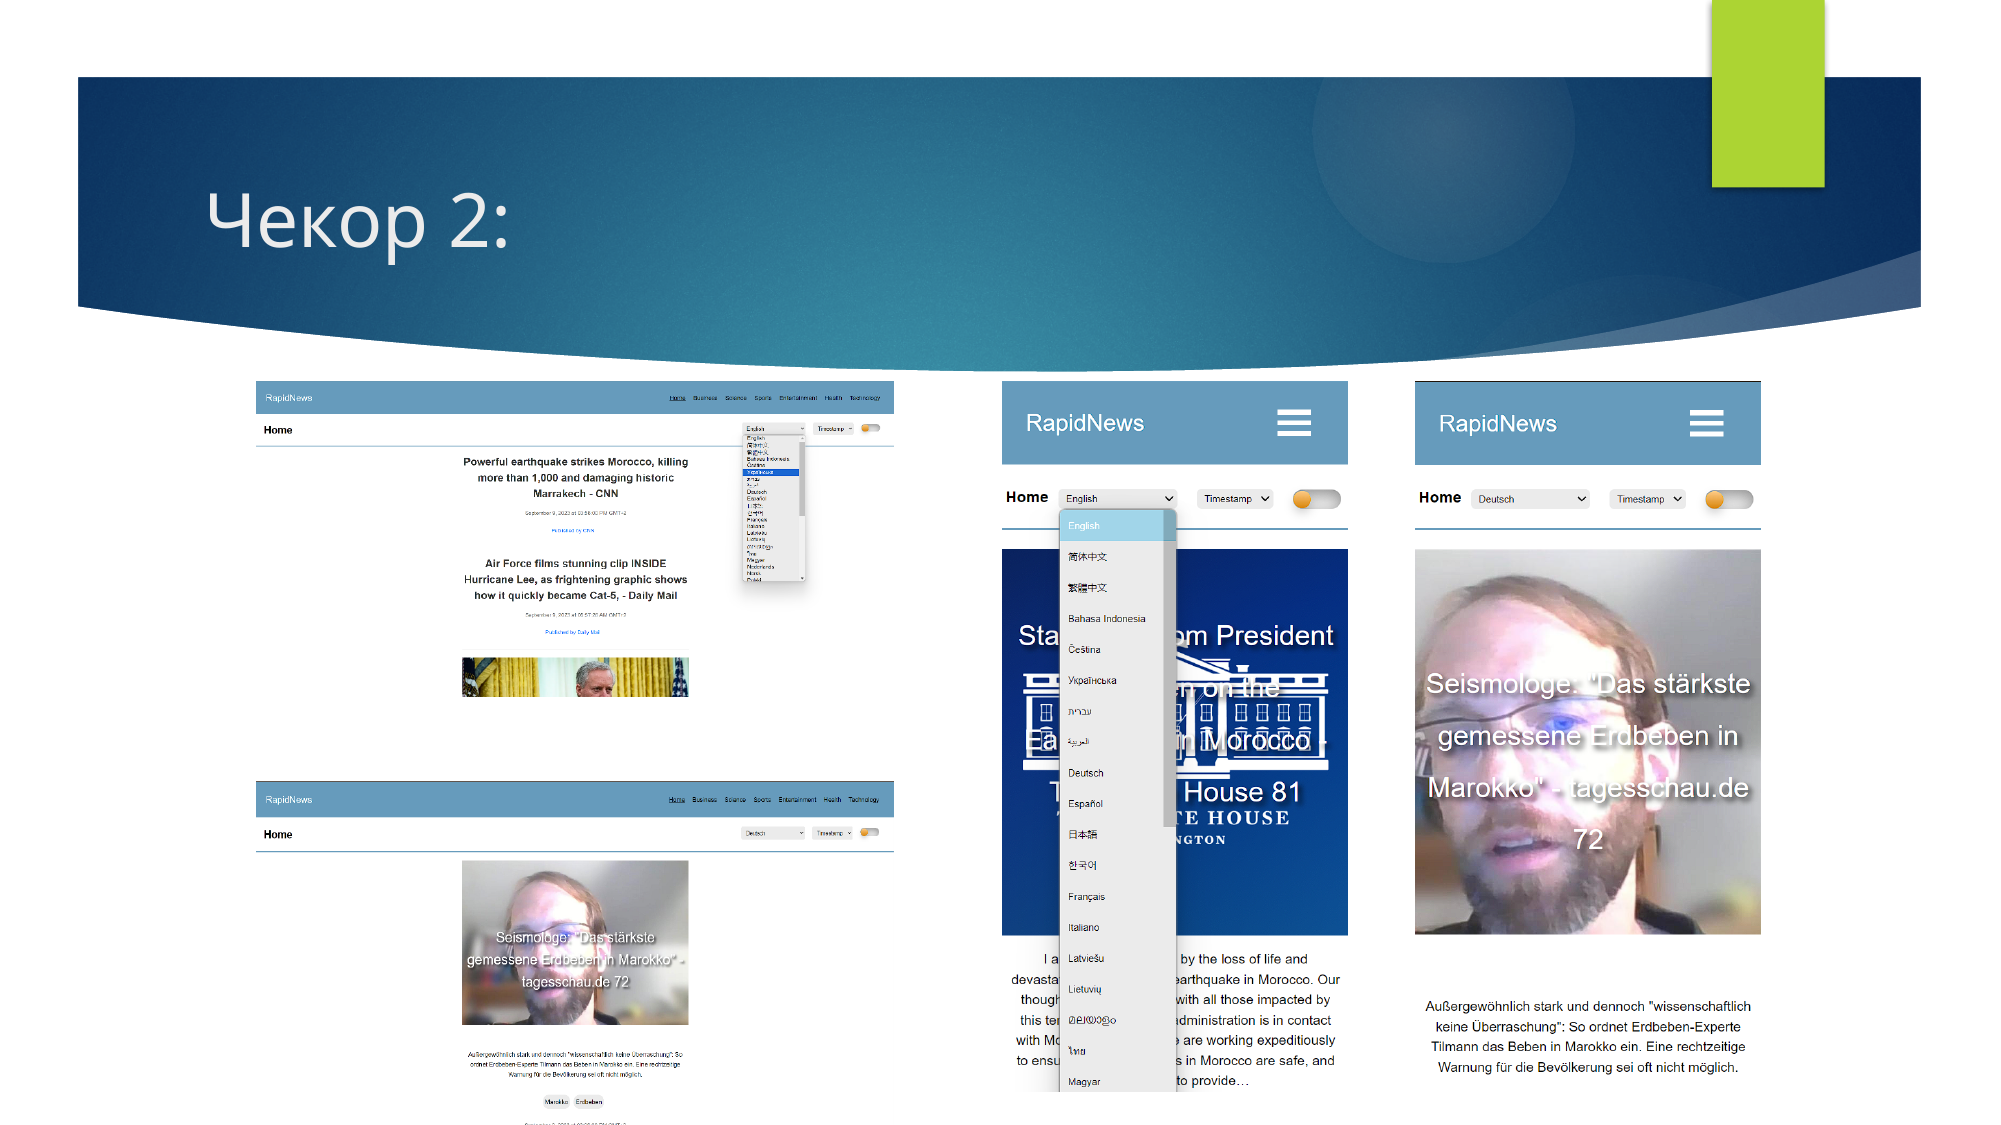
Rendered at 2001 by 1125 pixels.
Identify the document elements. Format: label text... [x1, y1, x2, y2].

picture [1415, 381, 1761, 1092]
title Чекор 2: [189, 159, 1627, 276]
picture [256, 781, 894, 1125]
picture [1002, 381, 1348, 1092]
picture [256, 381, 894, 697]
